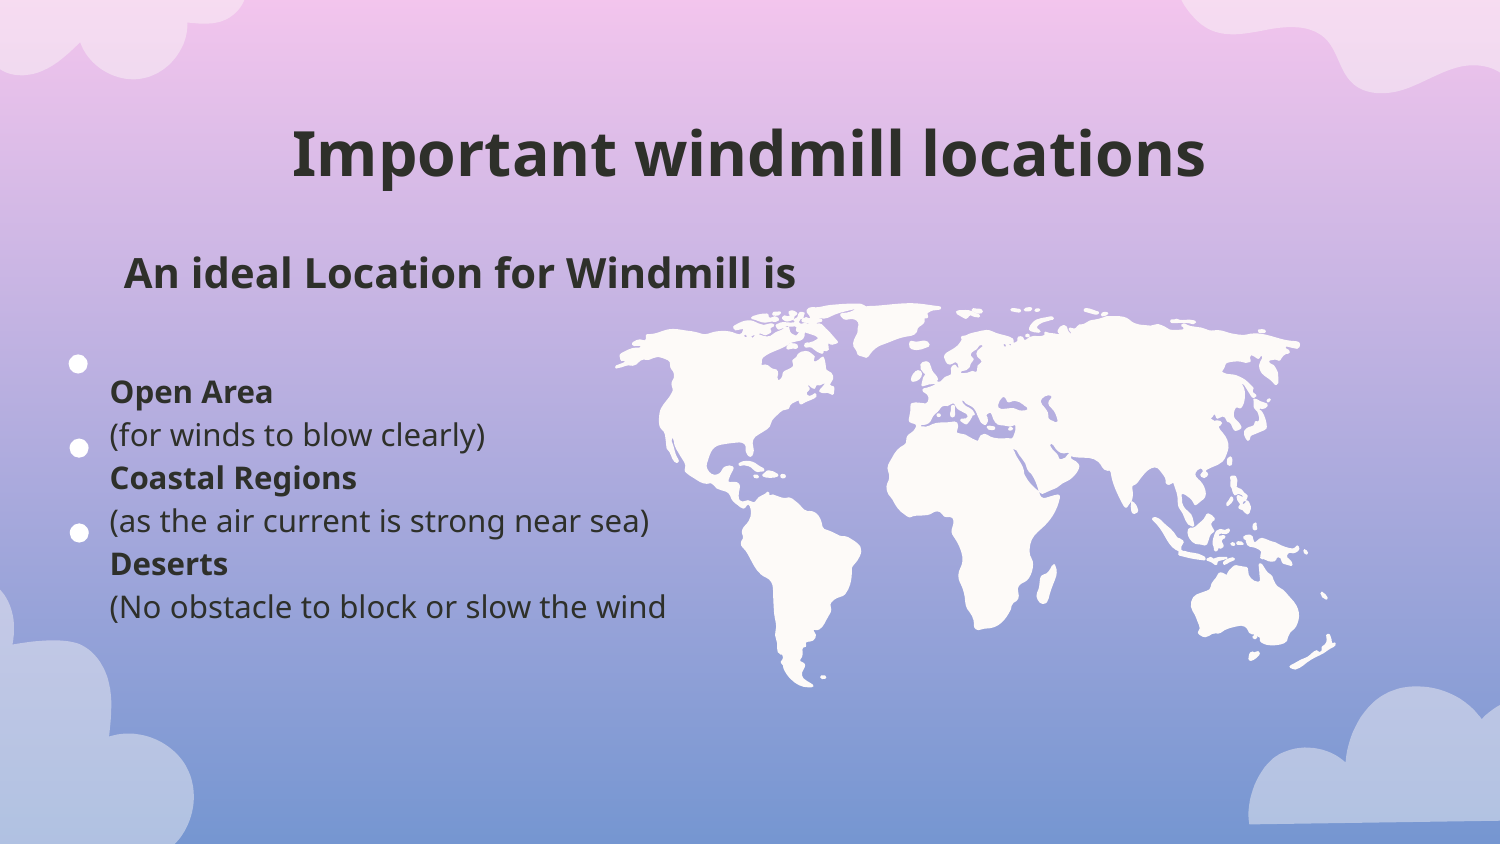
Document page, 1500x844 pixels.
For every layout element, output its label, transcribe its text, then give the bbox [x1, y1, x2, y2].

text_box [614, 302, 1337, 688]
text_box [69, 523, 89, 543]
title An ideal Location for Windmill is [30, 240, 812, 312]
title Important windmill locations [118, 87, 1382, 183]
text_box [68, 354, 88, 374]
text_box [69, 438, 89, 458]
title Open Area (for winds to blow clearly) Coastal Regions (as the air current is strong near sea) Deserts (No obstacle to block or slow the wind [94, 312, 609, 640]
